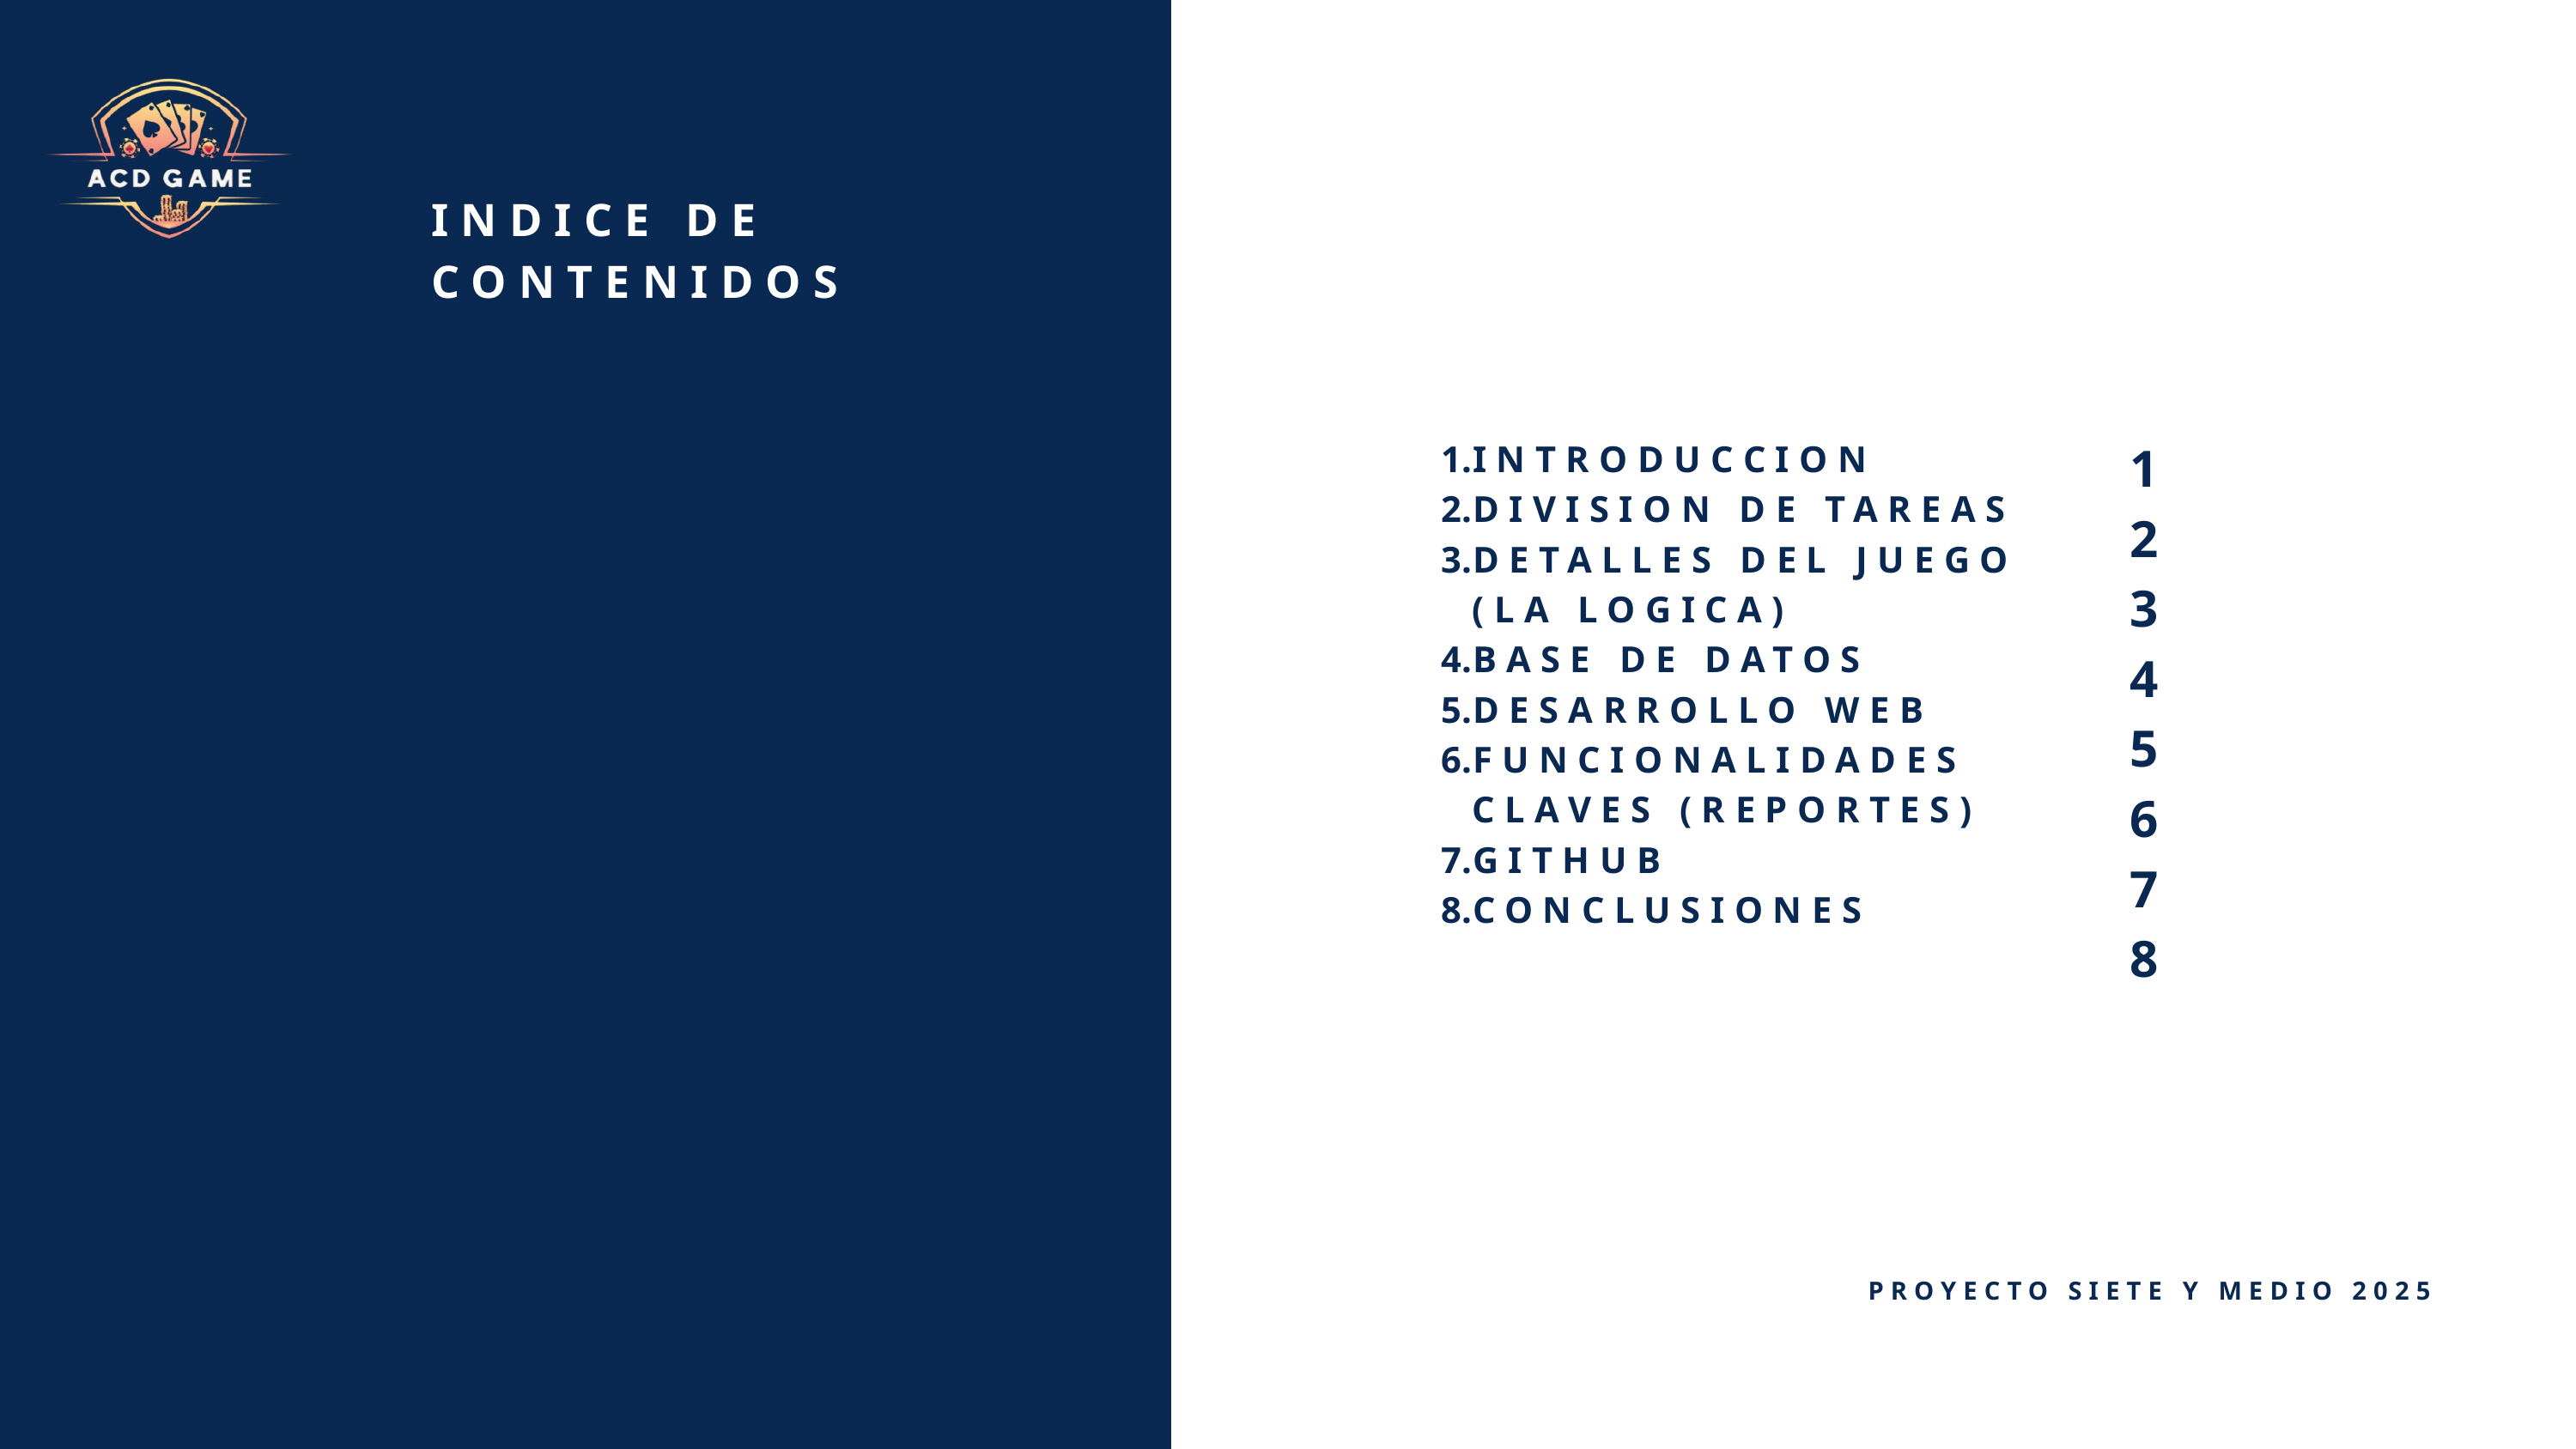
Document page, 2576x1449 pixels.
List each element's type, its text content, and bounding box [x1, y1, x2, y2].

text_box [1171, 0, 2576, 1449]
text_box INDICE DE CONTENIDOS [431, 182, 895, 308]
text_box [0, 14, 342, 305]
